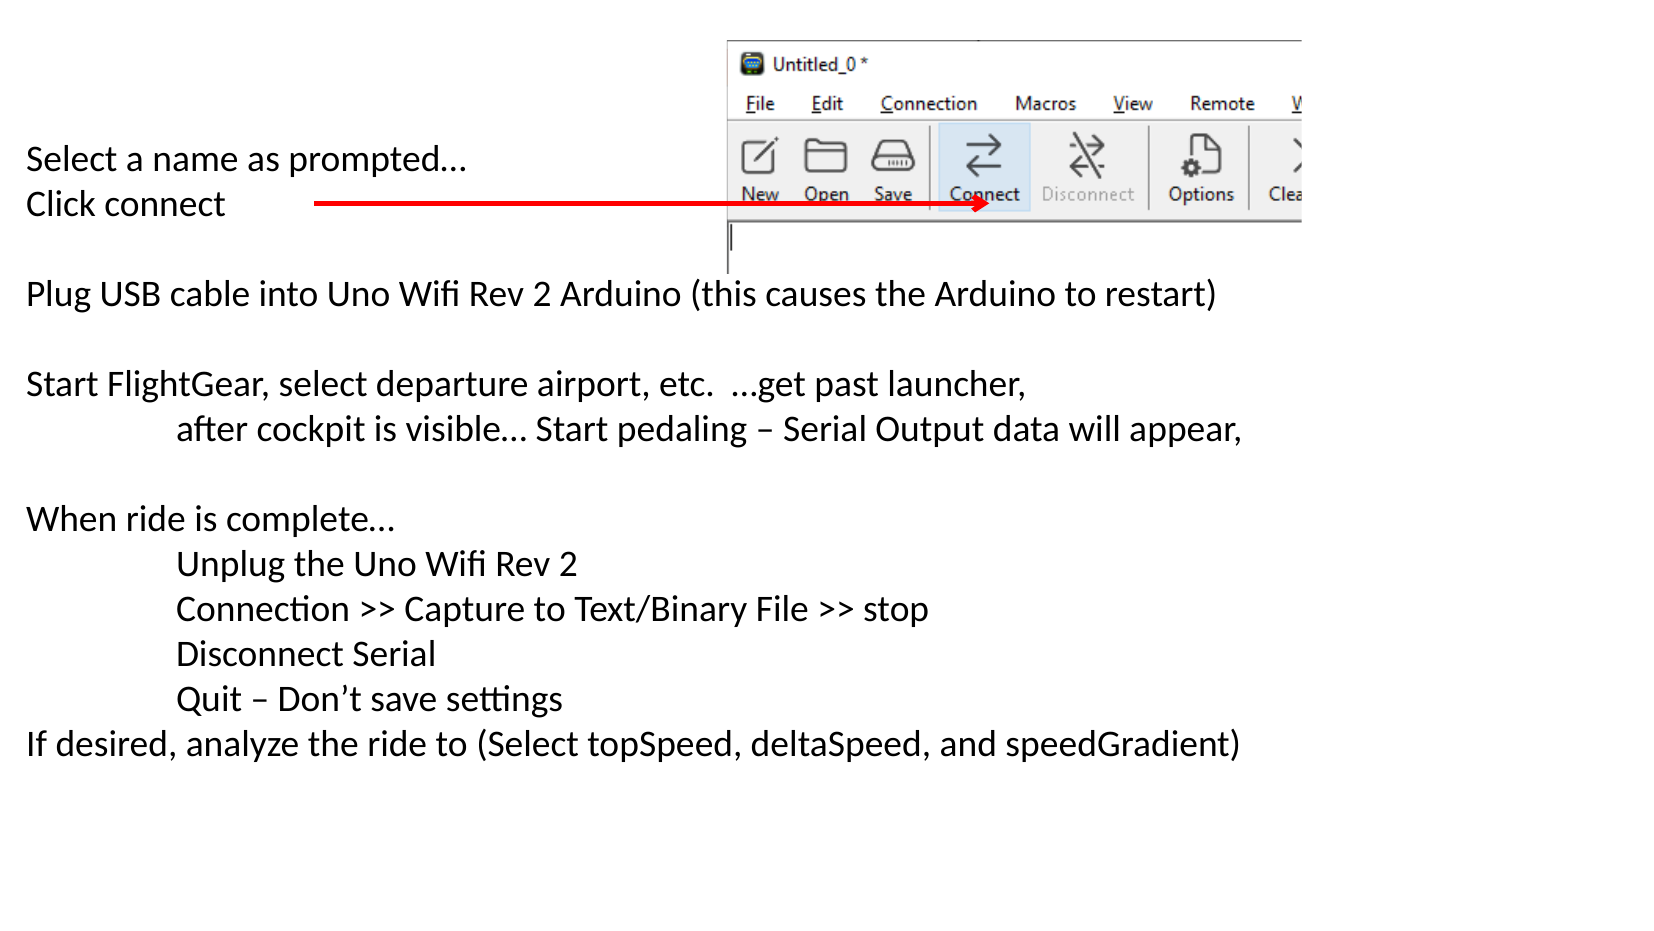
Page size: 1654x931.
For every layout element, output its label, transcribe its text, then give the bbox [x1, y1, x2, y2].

text_box Select a name as prompted… Click connect Plug USB cable into Uno Wifi Rev 2 Arduino (this causes the Arduino to restart) Start FlightGear, select departure airport, etc. …get past launcher, after cockpit is visible… Start pedaling – Serial Output data will appear, When ride is complete… Unplug the Uno Wifi Rev 2 Connection >> Capture to Text/Binary File >> stop Disconnect Serial Quit – Don’t save settings If desired, analyze the ride to (Select topSpeed, deltaSpeed, and speedGradient) [11, 126, 1267, 772]
picture [726, 39, 1302, 274]
